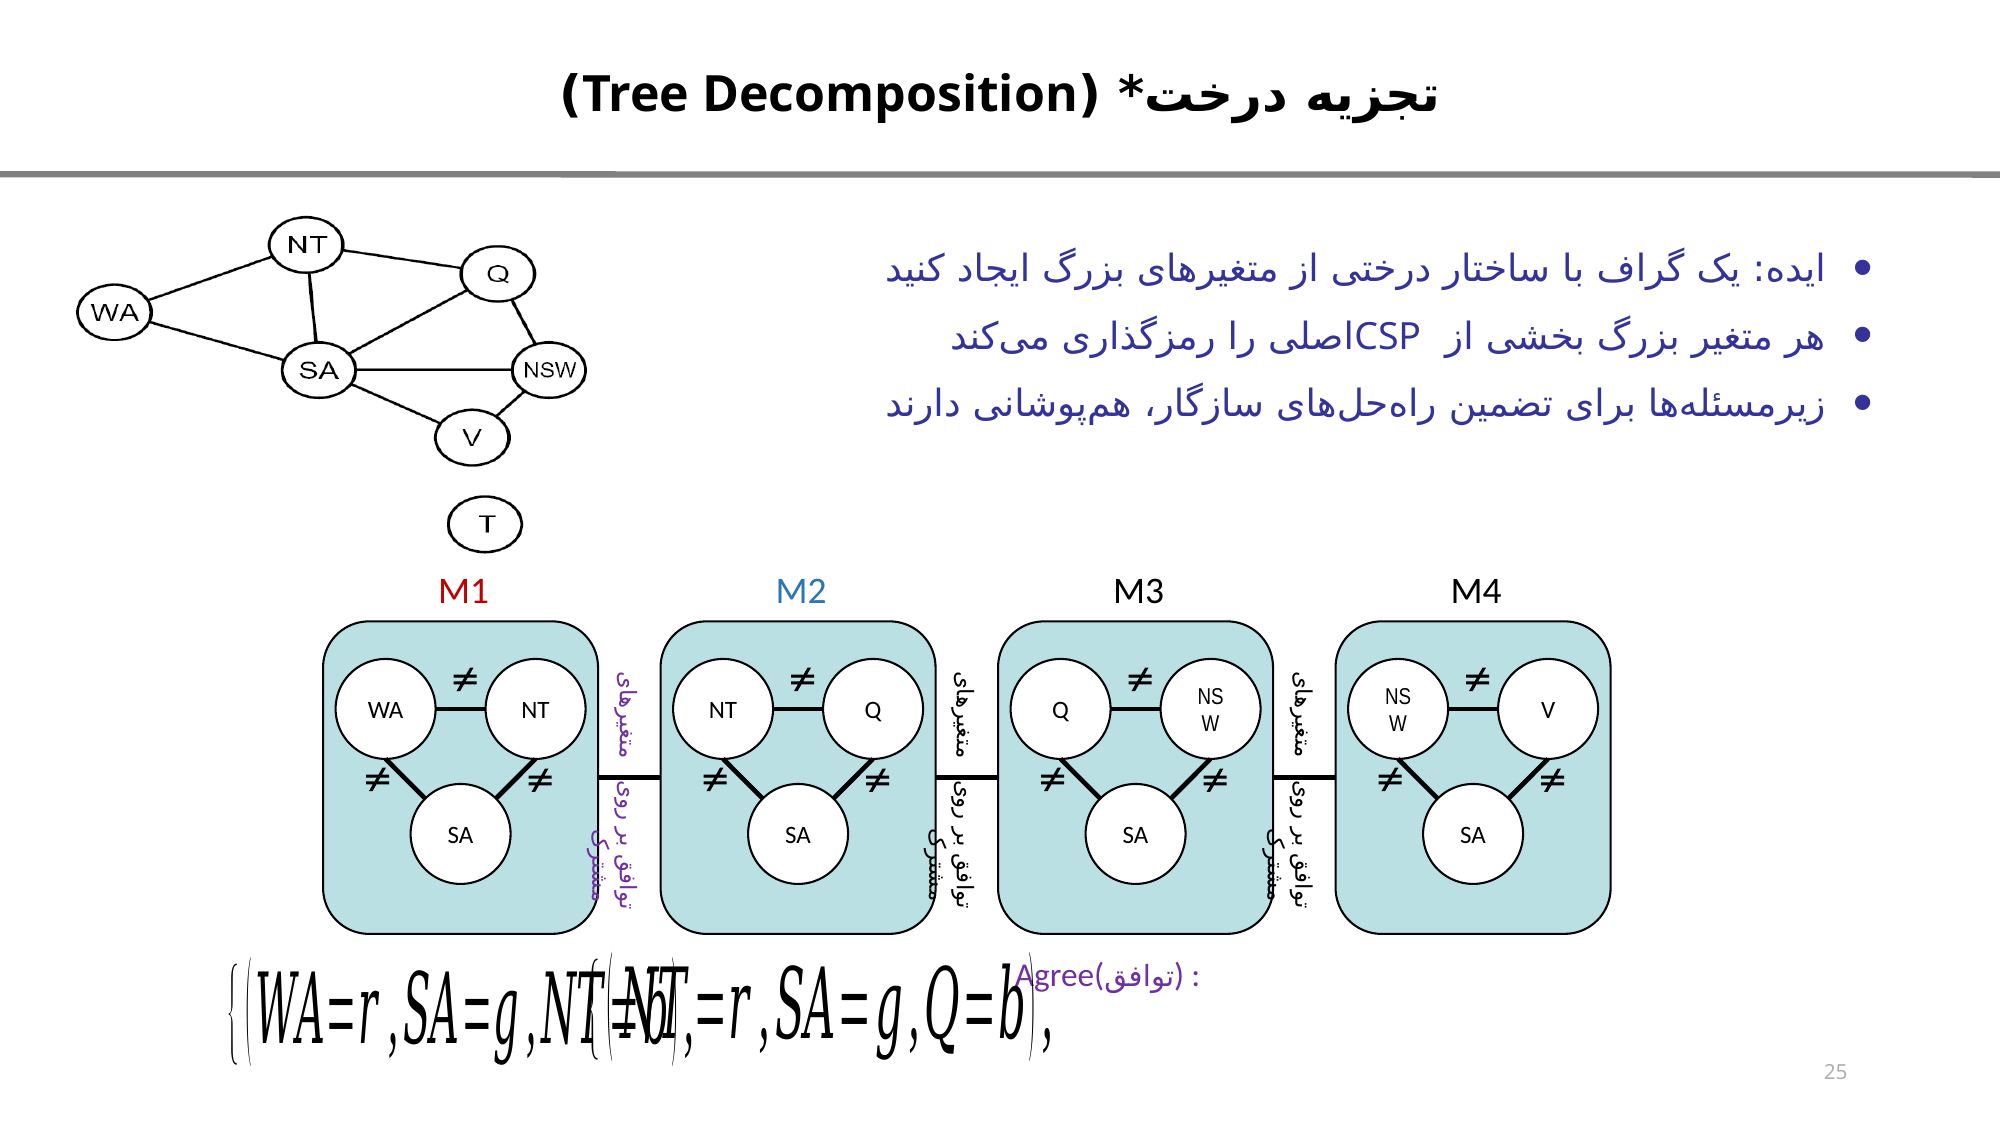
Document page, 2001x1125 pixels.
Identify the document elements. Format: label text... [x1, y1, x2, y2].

text_box M1 [423, 561, 523, 619]
text_box [1334, 620, 1612, 935]
text_box M3 [1098, 558, 1198, 619]
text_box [1348, 645, 1611, 884]
text_box M2 [760, 558, 861, 619]
text_box توافق بر روی متغیرهای مشترک [580, 589, 651, 777]
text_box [673, 645, 936, 884]
text_box [322, 620, 582, 935]
text_box توافق بر روی متغیرهای مشترک [1255, 778, 1326, 924]
text_box توافق بر روی متغیرهای مشترک [917, 589, 988, 777]
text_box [335, 645, 599, 884]
text_box توافق بر روی متغیرهای مشترک [580, 778, 651, 925]
slide_number 25 [1412, 1042, 1863, 1103]
text_box [659, 620, 920, 935]
text_box [997, 620, 1258, 935]
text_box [1010, 645, 1274, 884]
text_box M4 [1435, 558, 1536, 619]
picture [68, 207, 601, 561]
text_box توافق بر روی متغیرهای مشترک [1255, 589, 1326, 777]
text_box ایده: یک گراف با ساختار درختی از متغیرهای بزرگ ایجاد کنید هر متغیر بزرگ بخشی از CSPاصلی را رمزگذاری می‌کند زیرمسئله‌ها برای تضمین راه‌حل‌های سازگار، هم‌پوشانی دارند [702, 214, 1888, 432]
text_box توافق بر روی متغیرهای مشترک [917, 778, 988, 924]
list تجزیه درخت* (Tree Decomposition) [109, 24, 1891, 167]
